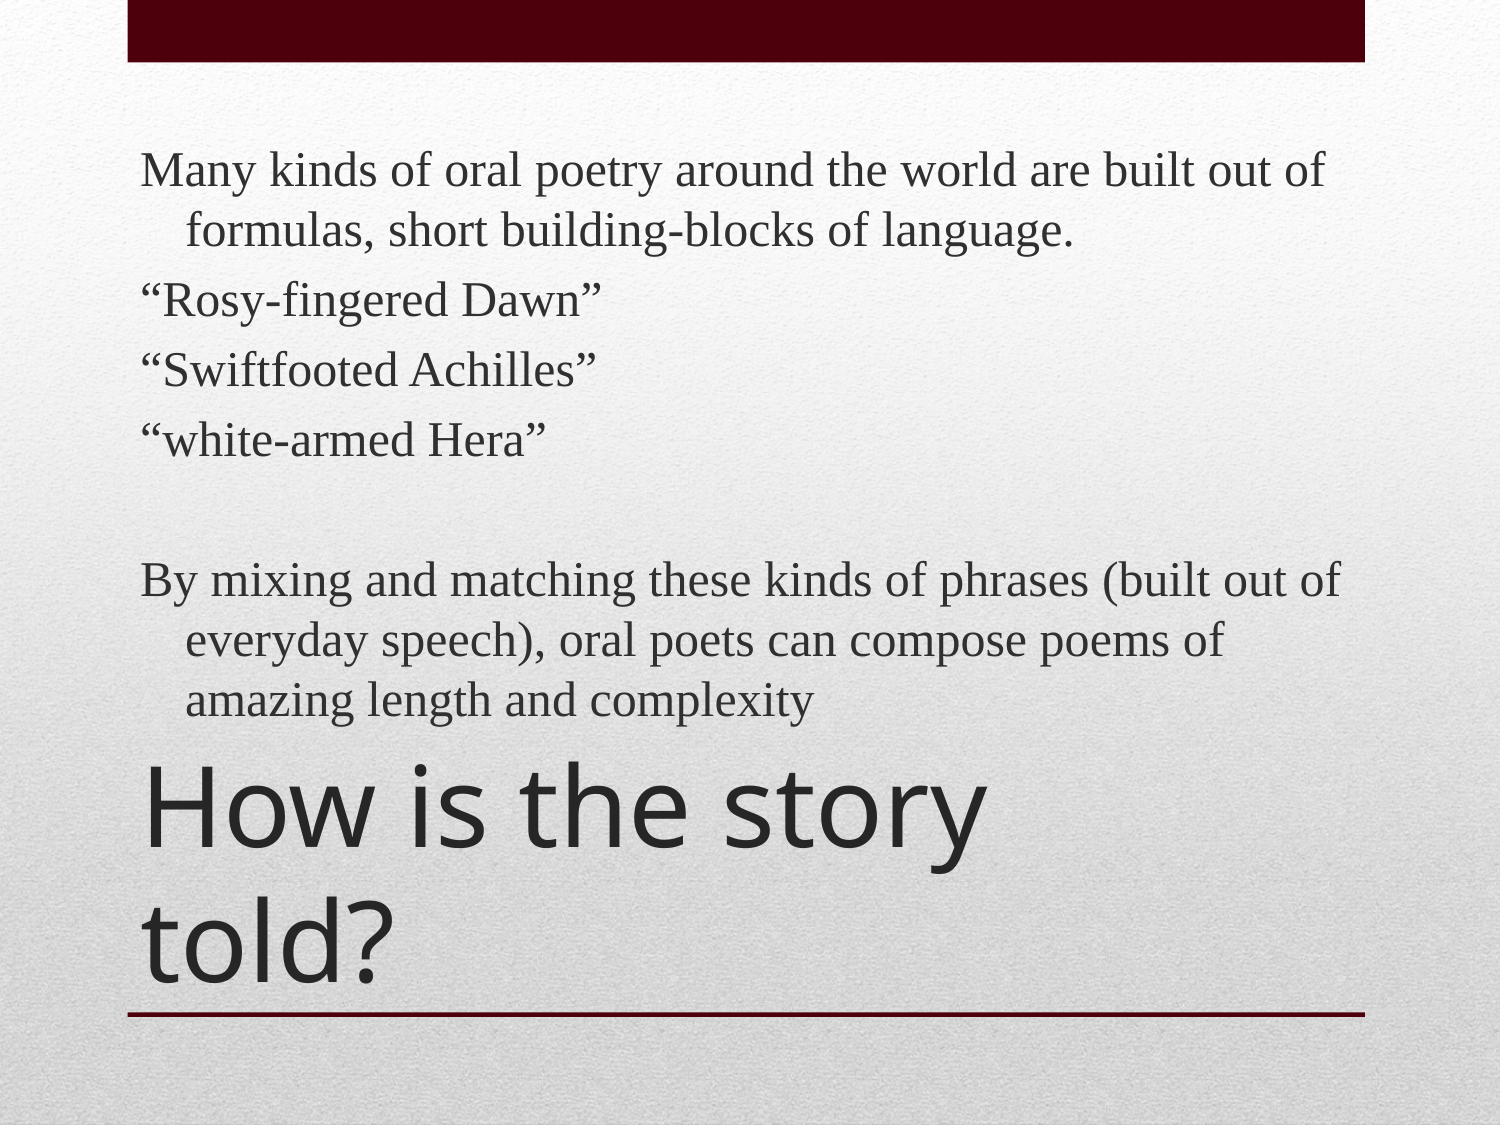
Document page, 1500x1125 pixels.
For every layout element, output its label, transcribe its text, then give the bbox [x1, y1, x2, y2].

list Many kinds of oral poetry around the world are built out of formulas, short building-blocks of language. “Rosy-fingered Dawn” “Swiftfooted Achilles” “white-armed Hera” By mixing and matching these kinds of phrases (built out of everyday speech), oral poets can compose poems of amazing length and complexity [125, 112, 1363, 750]
title How is the story told? [125, 750, 1238, 1013]
